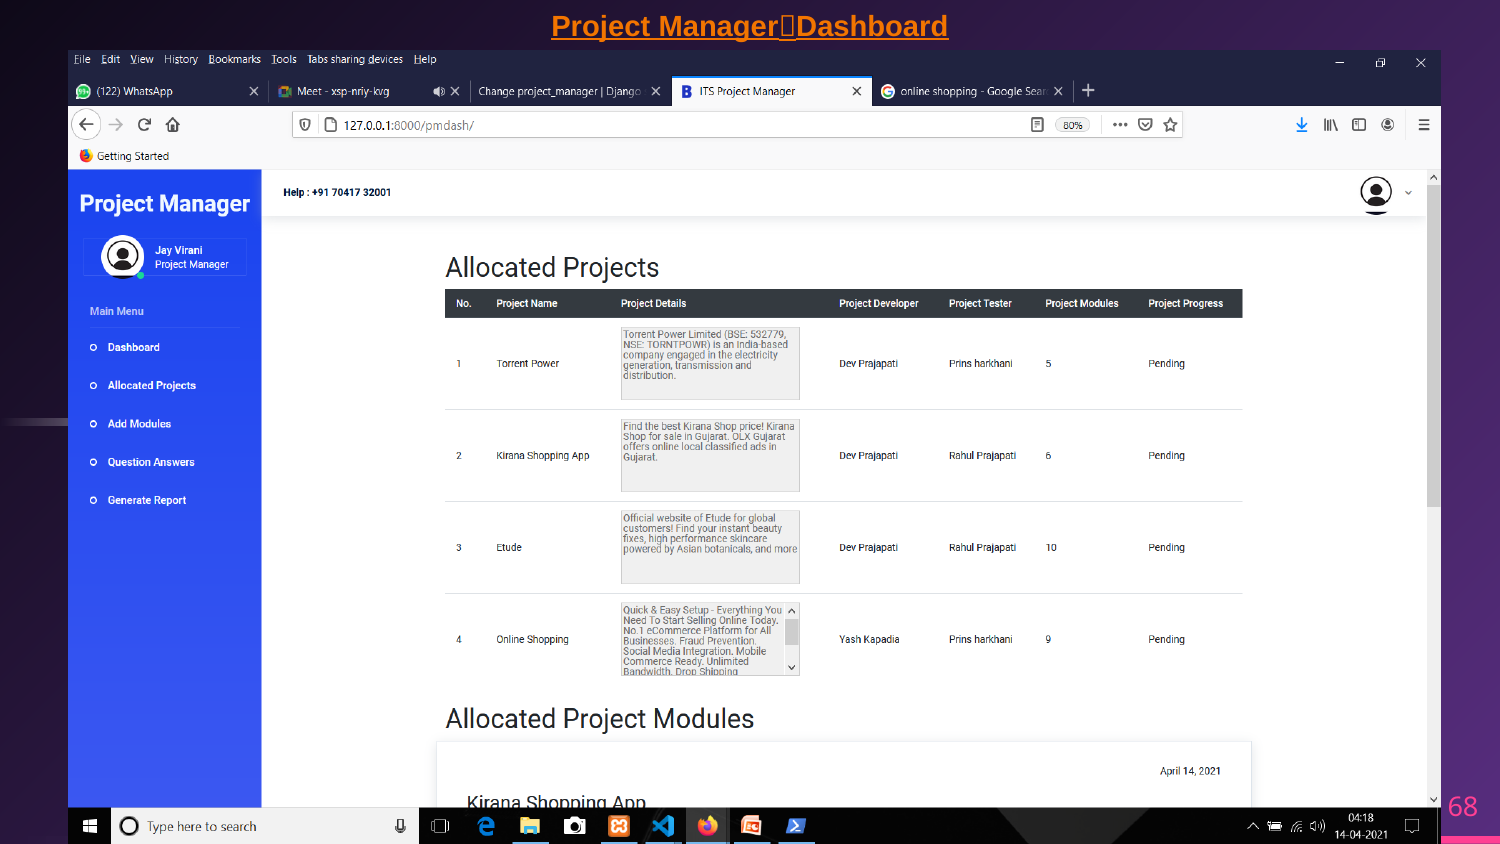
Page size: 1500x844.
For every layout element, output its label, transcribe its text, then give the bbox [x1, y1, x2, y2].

text_box Project ManagerDashboard [0, 0, 1500, 50]
picture [68, 50, 1441, 844]
slide_number 68 [1445, 779, 1500, 837]
